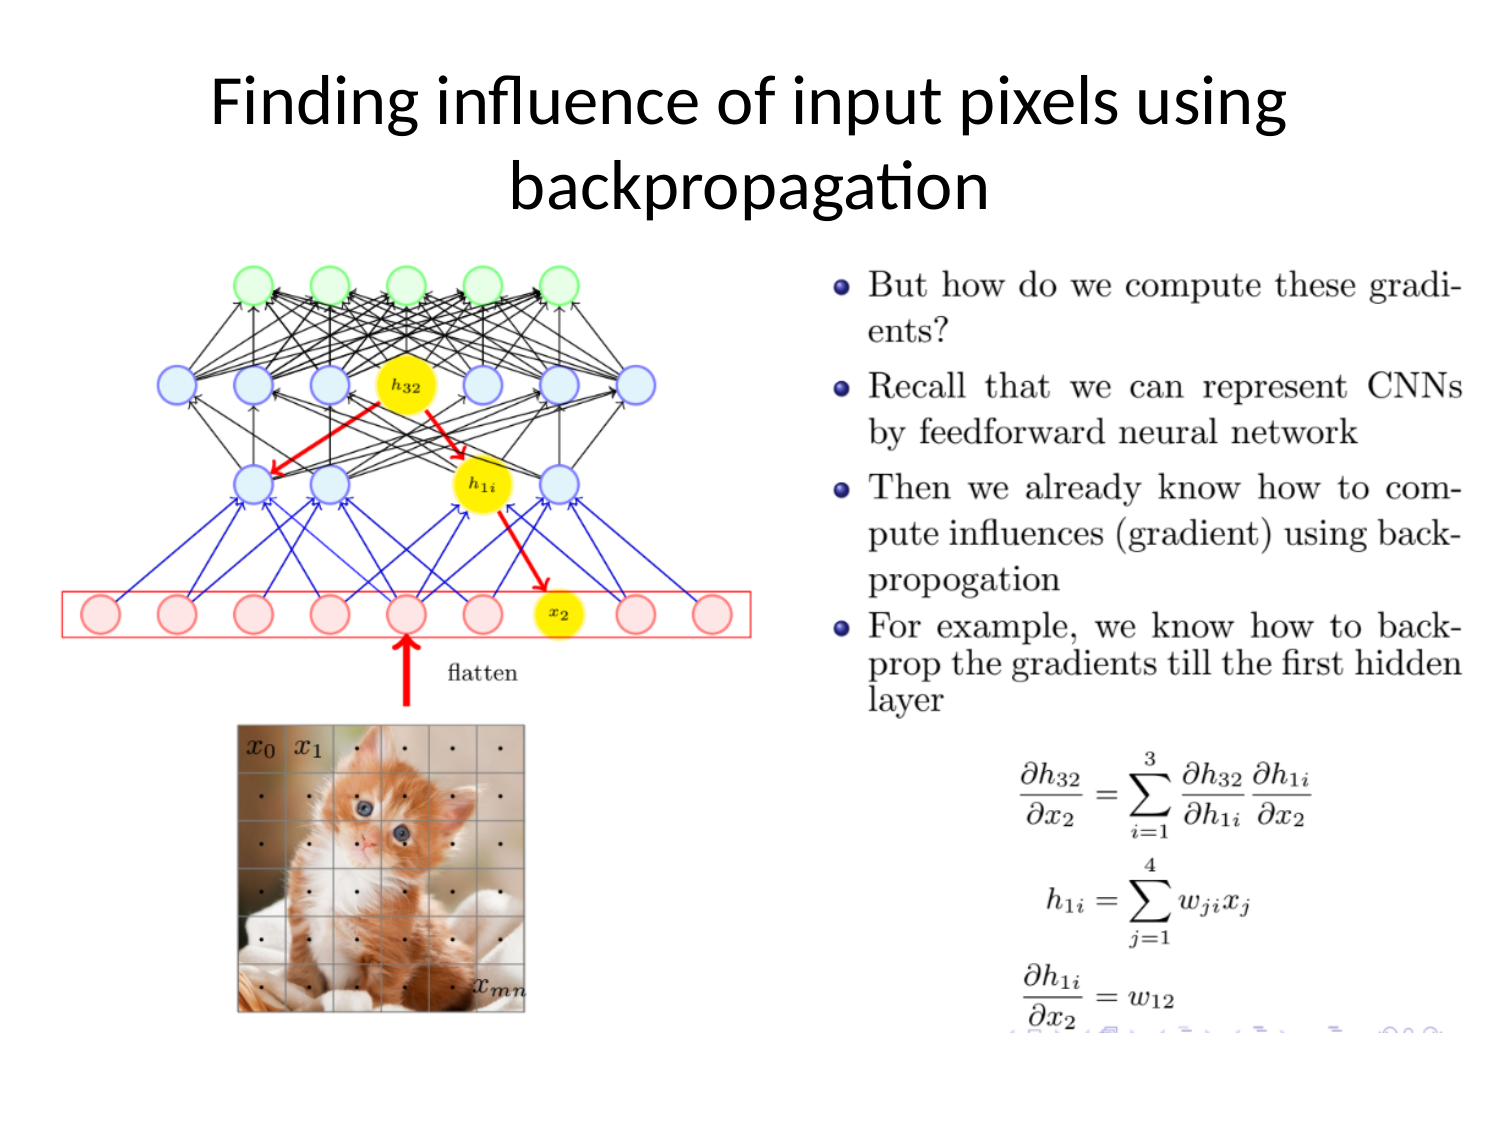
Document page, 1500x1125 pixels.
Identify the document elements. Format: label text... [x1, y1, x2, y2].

picture [41, 255, 1482, 1034]
title Finding influence of input pixels using backpropagation [75, 45, 1425, 233]
